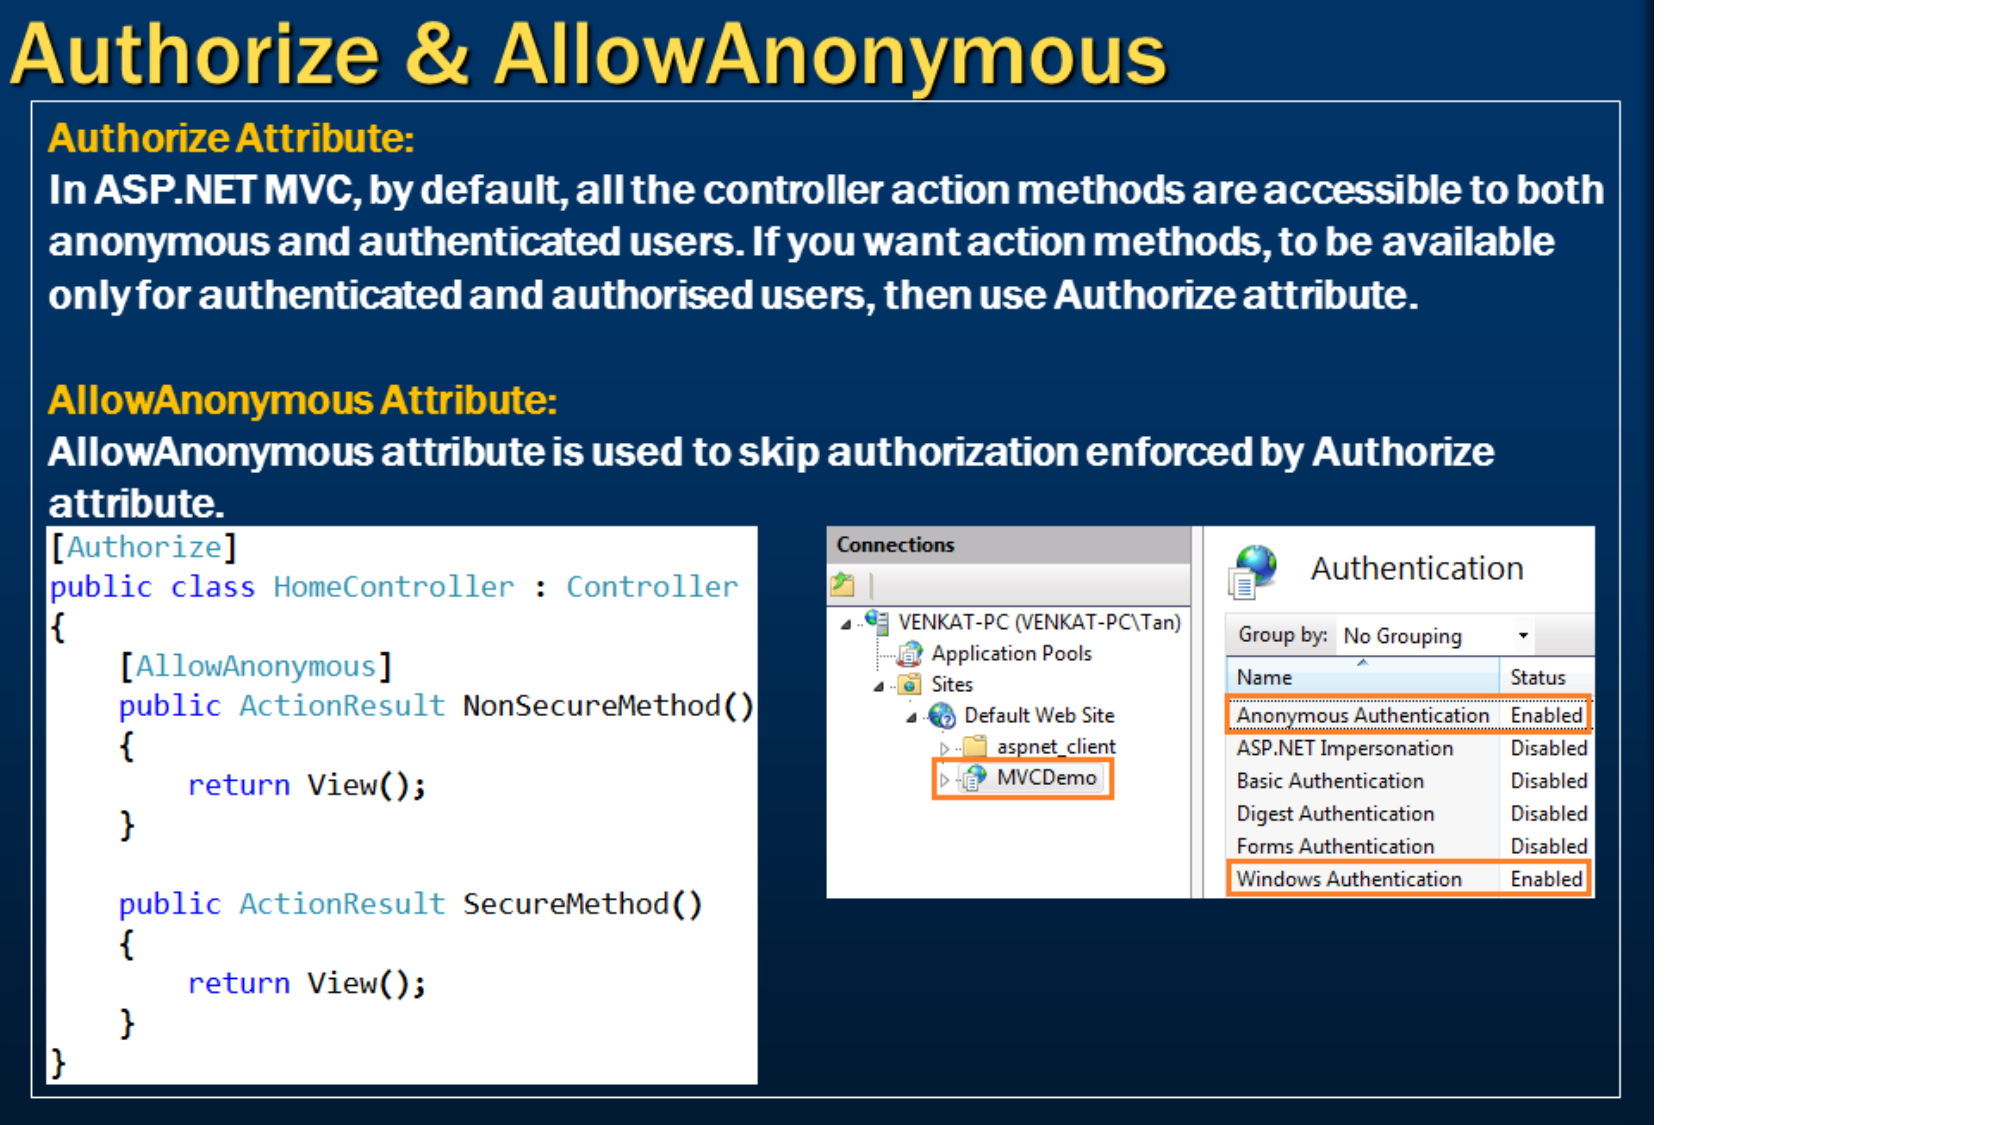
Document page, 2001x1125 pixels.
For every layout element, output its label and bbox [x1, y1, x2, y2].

list [0, 0, 1654, 1125]
